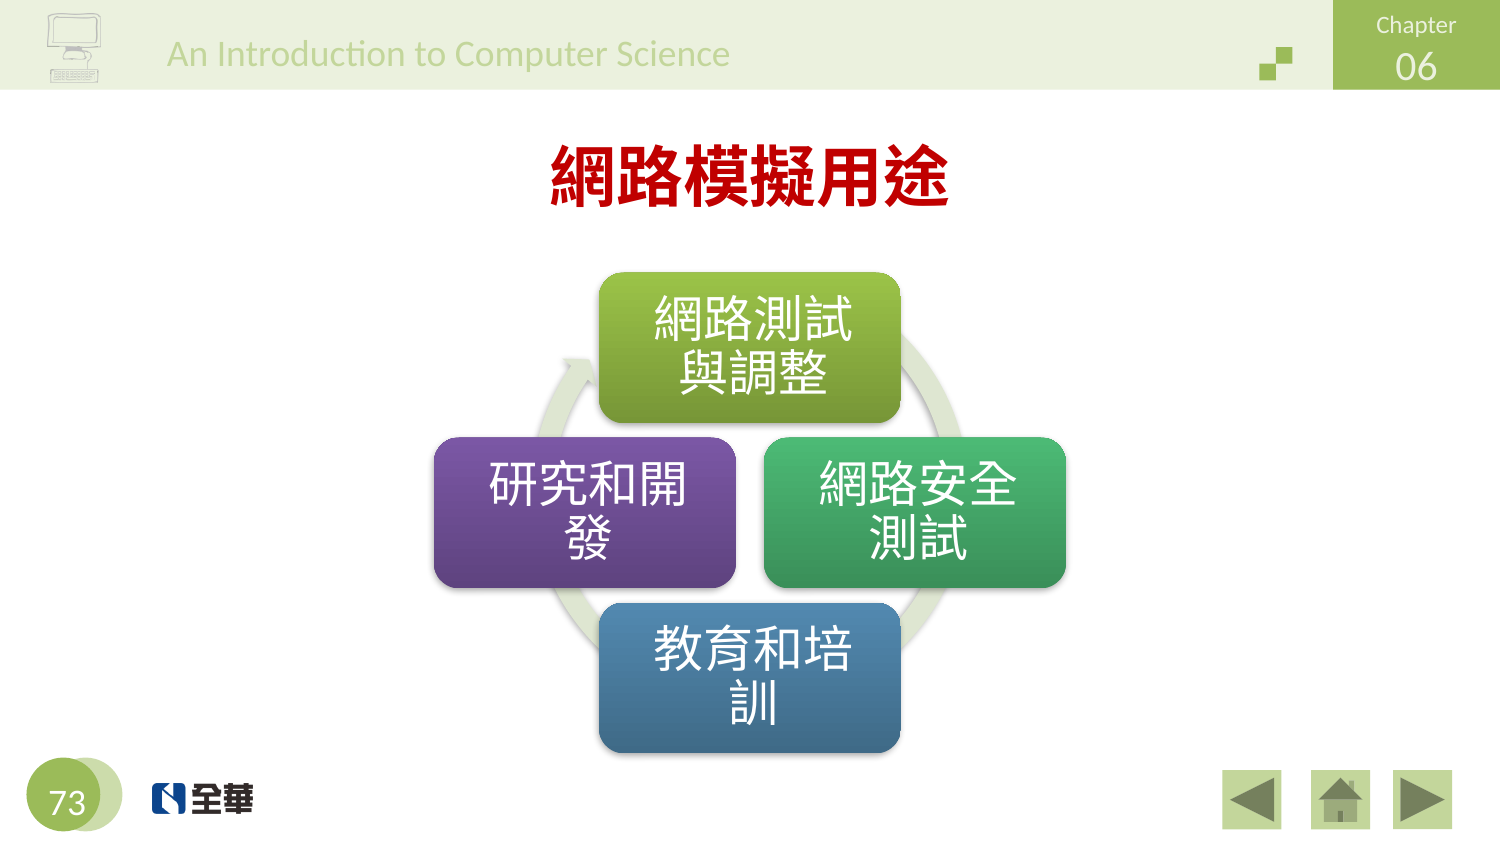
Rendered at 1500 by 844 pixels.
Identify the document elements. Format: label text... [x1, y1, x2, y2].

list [74, 272, 1426, 754]
picture [47, 13, 101, 83]
picture [152, 783, 253, 814]
title 網路模擬用途 [75, 104, 1425, 245]
